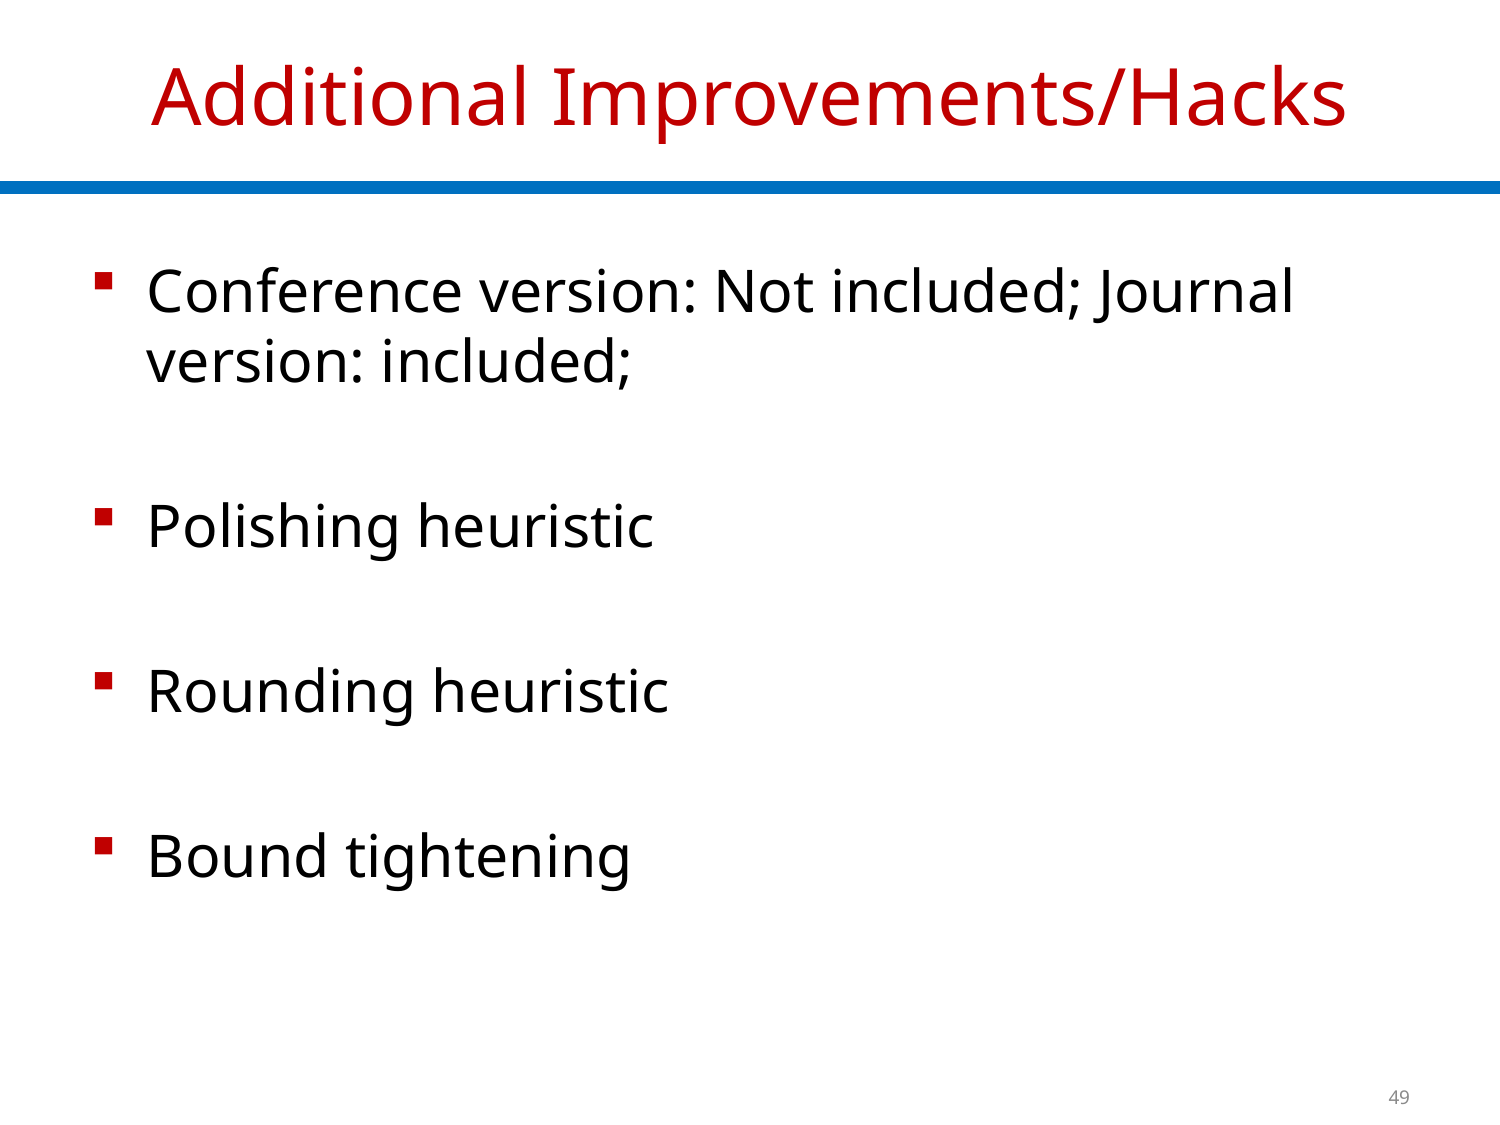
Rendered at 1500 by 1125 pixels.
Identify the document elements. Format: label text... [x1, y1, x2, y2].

slide_number 49 [1074, 1085, 1425, 1112]
list Conference version: Not included; Journal version: included; Polishing heuristic Rounding heuristic Bound tightening [75, 245, 1425, 1096]
title Additional Improvements/Hacks [0, 0, 1500, 188]
